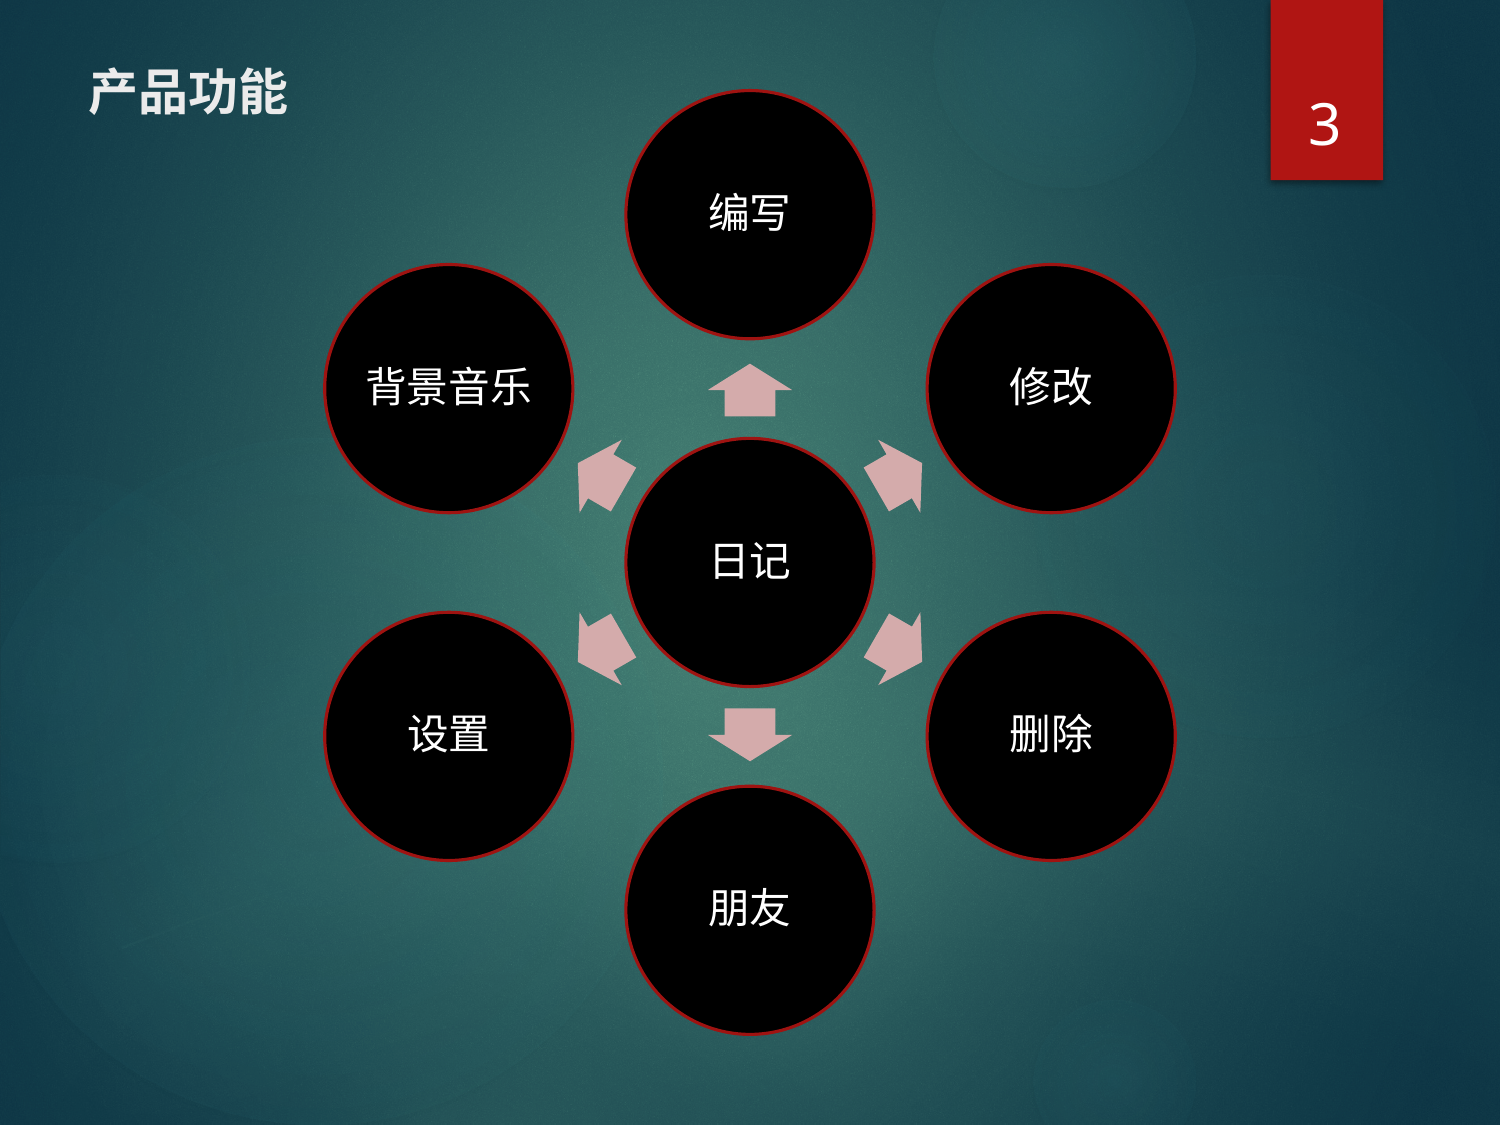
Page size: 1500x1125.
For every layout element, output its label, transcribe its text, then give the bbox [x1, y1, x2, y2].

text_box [277, 89, 1223, 1036]
slide_number 3 [1273, 48, 1378, 175]
title 产品功能 [88, 63, 292, 119]
